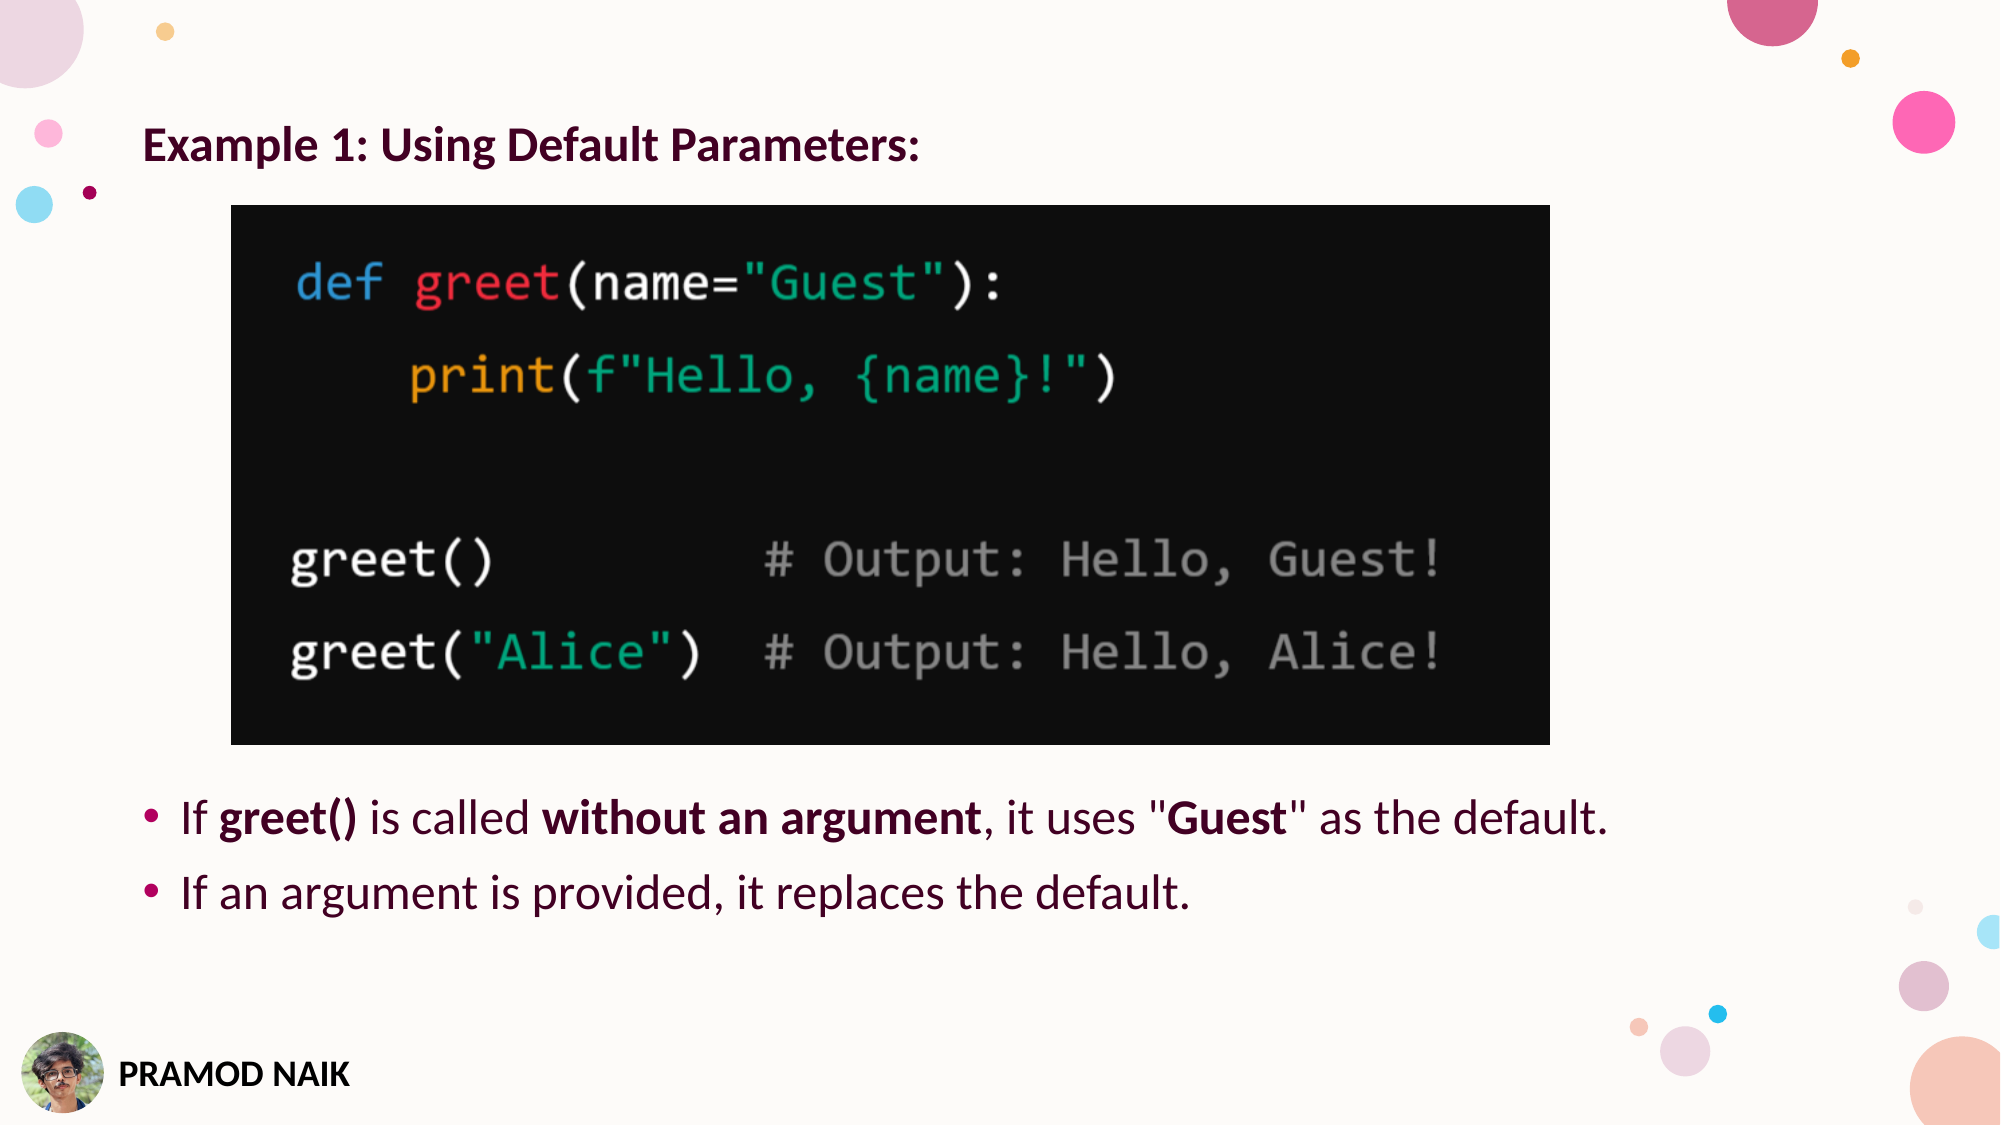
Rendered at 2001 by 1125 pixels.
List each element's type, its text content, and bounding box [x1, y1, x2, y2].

list Example 1: Using Default Parameters: If greet() is called without an argument, it uses "Guest" as the default. If an argument is provided, it replaces the default. [127, 110, 1877, 1014]
picture [231, 205, 1550, 745]
picture [21, 1031, 104, 1114]
